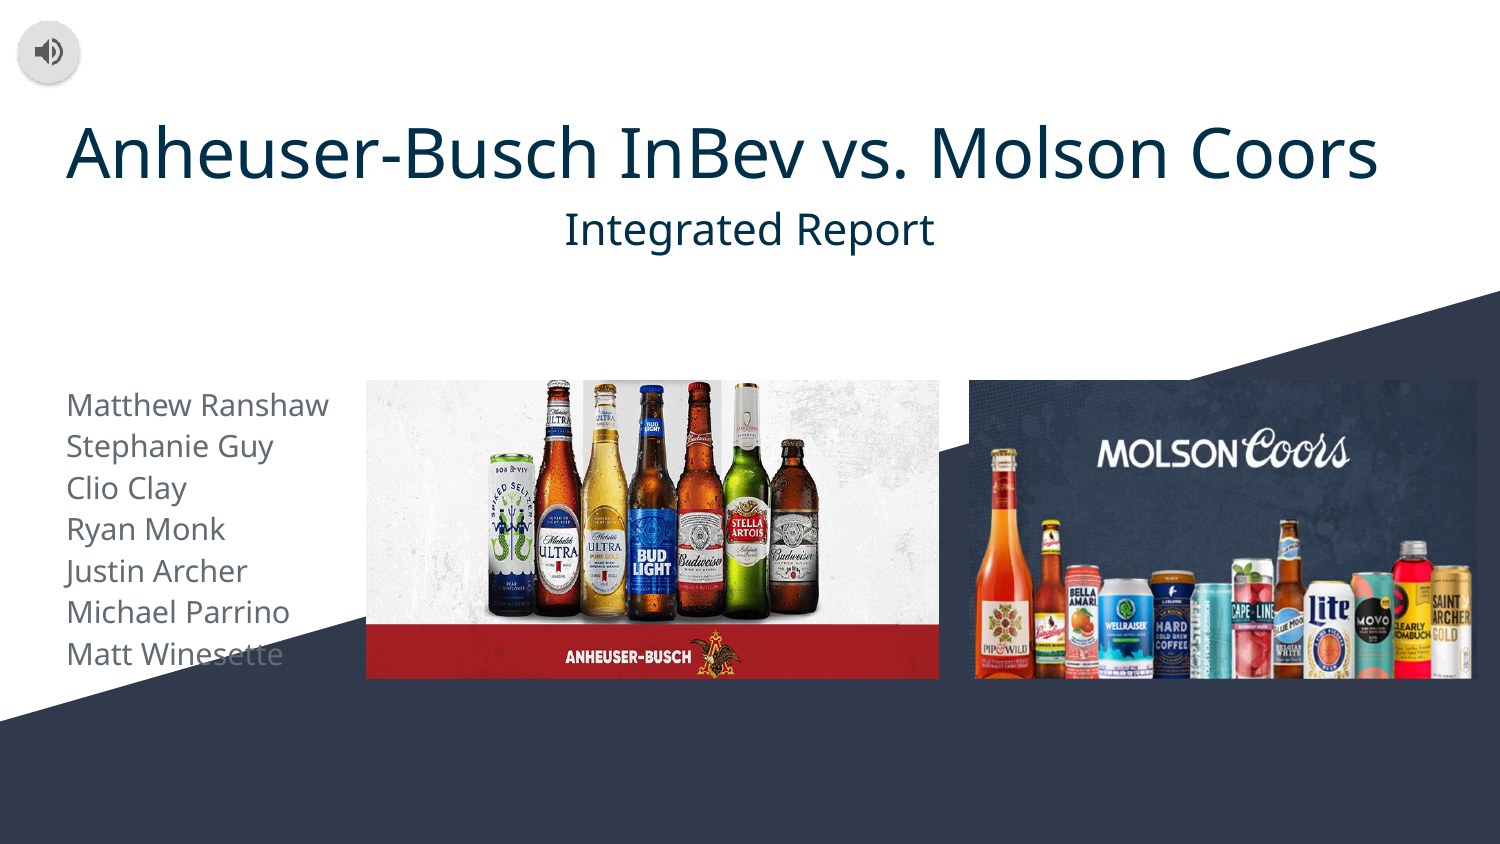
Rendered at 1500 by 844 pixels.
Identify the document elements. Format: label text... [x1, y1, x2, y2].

picture [969, 379, 1478, 679]
picture [11, 14, 86, 89]
picture [366, 379, 940, 679]
subtitle Matthew Ranshaw Stephanie Guy Clio Clay Ryan Monk Justin Archer Michael Parrino Matt Winesette [51, 368, 748, 691]
title Anheuser-Busch InBev vs. Molson Coors Integrated Report [51, 88, 1449, 299]
